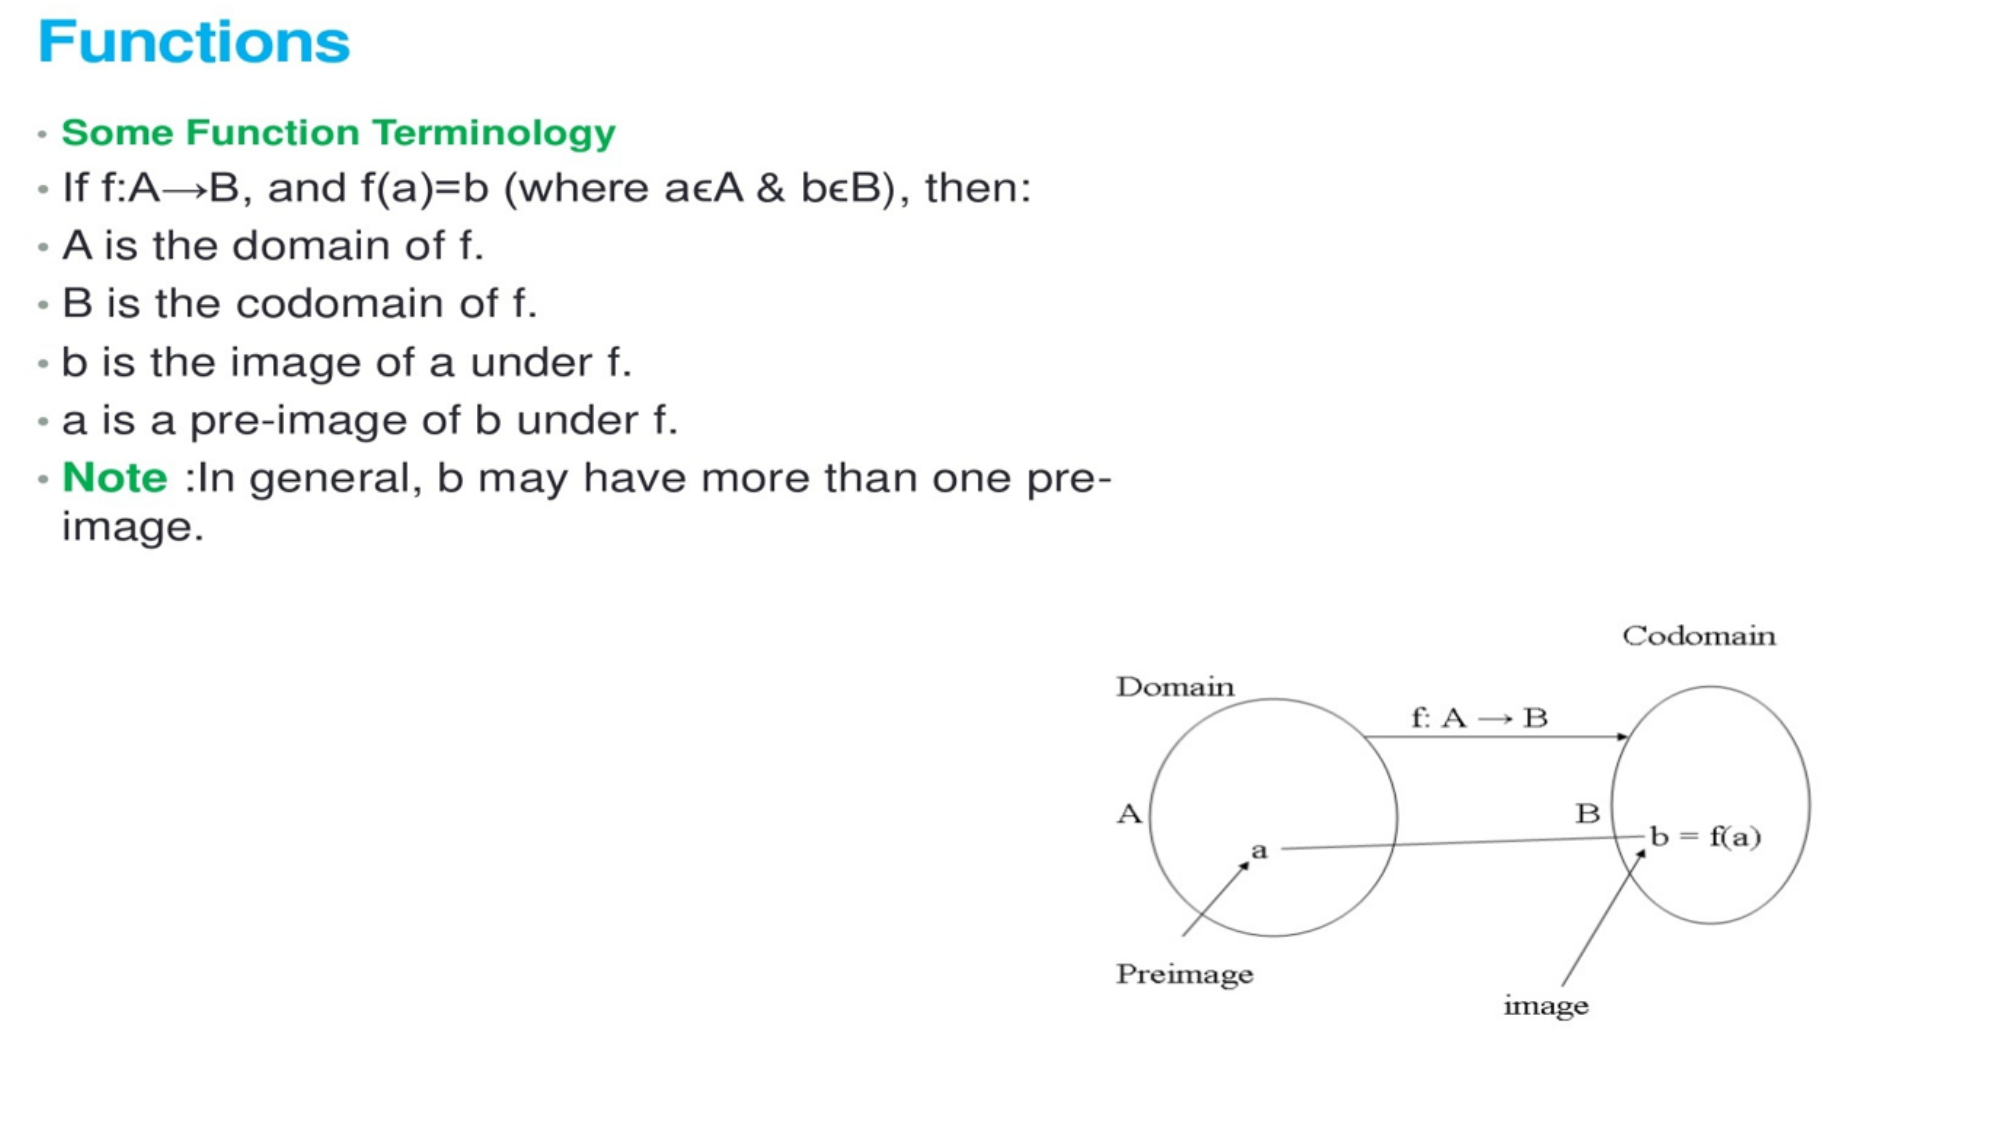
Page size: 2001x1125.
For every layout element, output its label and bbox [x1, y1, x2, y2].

picture [0, 0, 1892, 1033]
